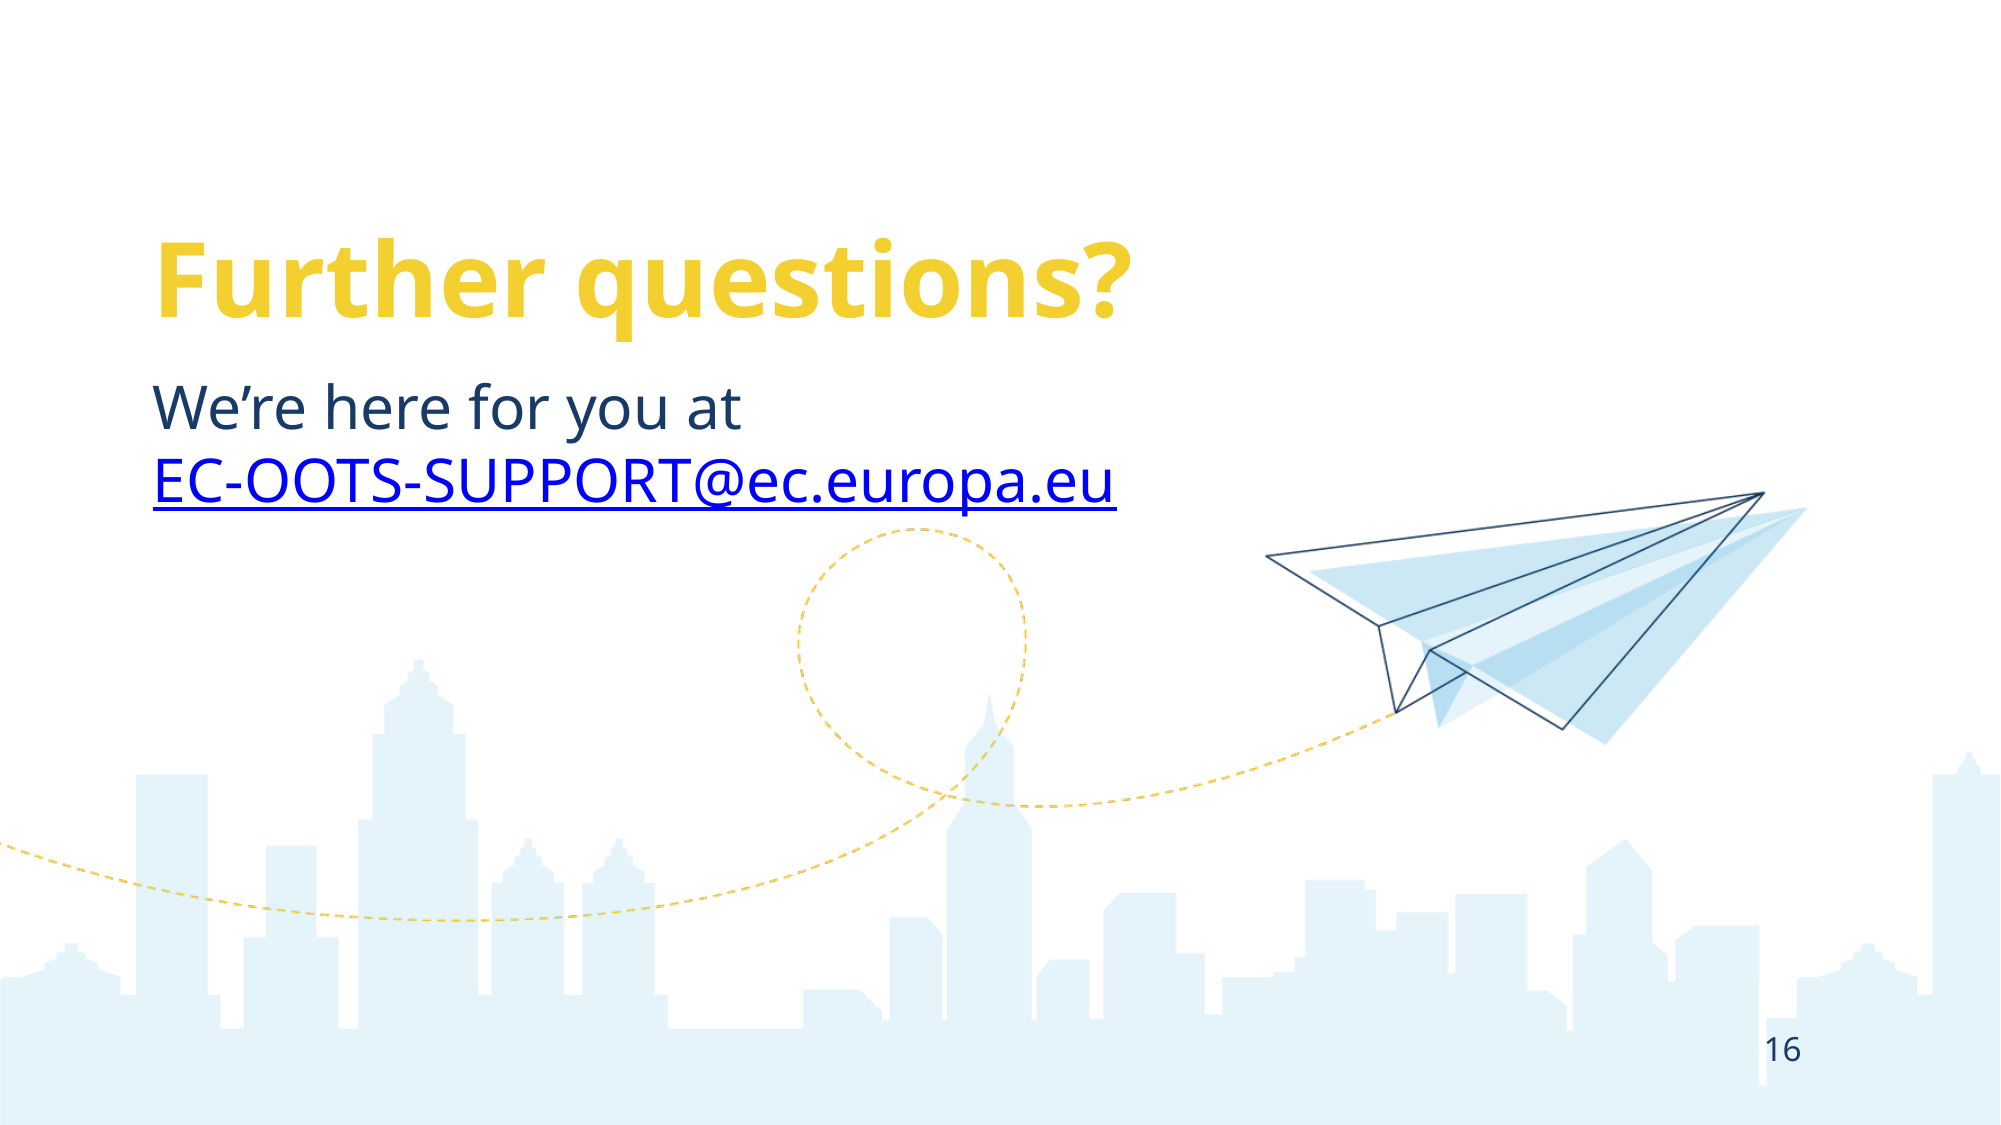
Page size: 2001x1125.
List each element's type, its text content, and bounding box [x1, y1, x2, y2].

list Further questions? [137, 220, 1623, 335]
list We’re here for you at EC-OOTS-SUPPORT@ec.europa.eu [137, 370, 1265, 563]
picture [0, 452, 2001, 1125]
slide_number 16 [1712, 1021, 1817, 1081]
